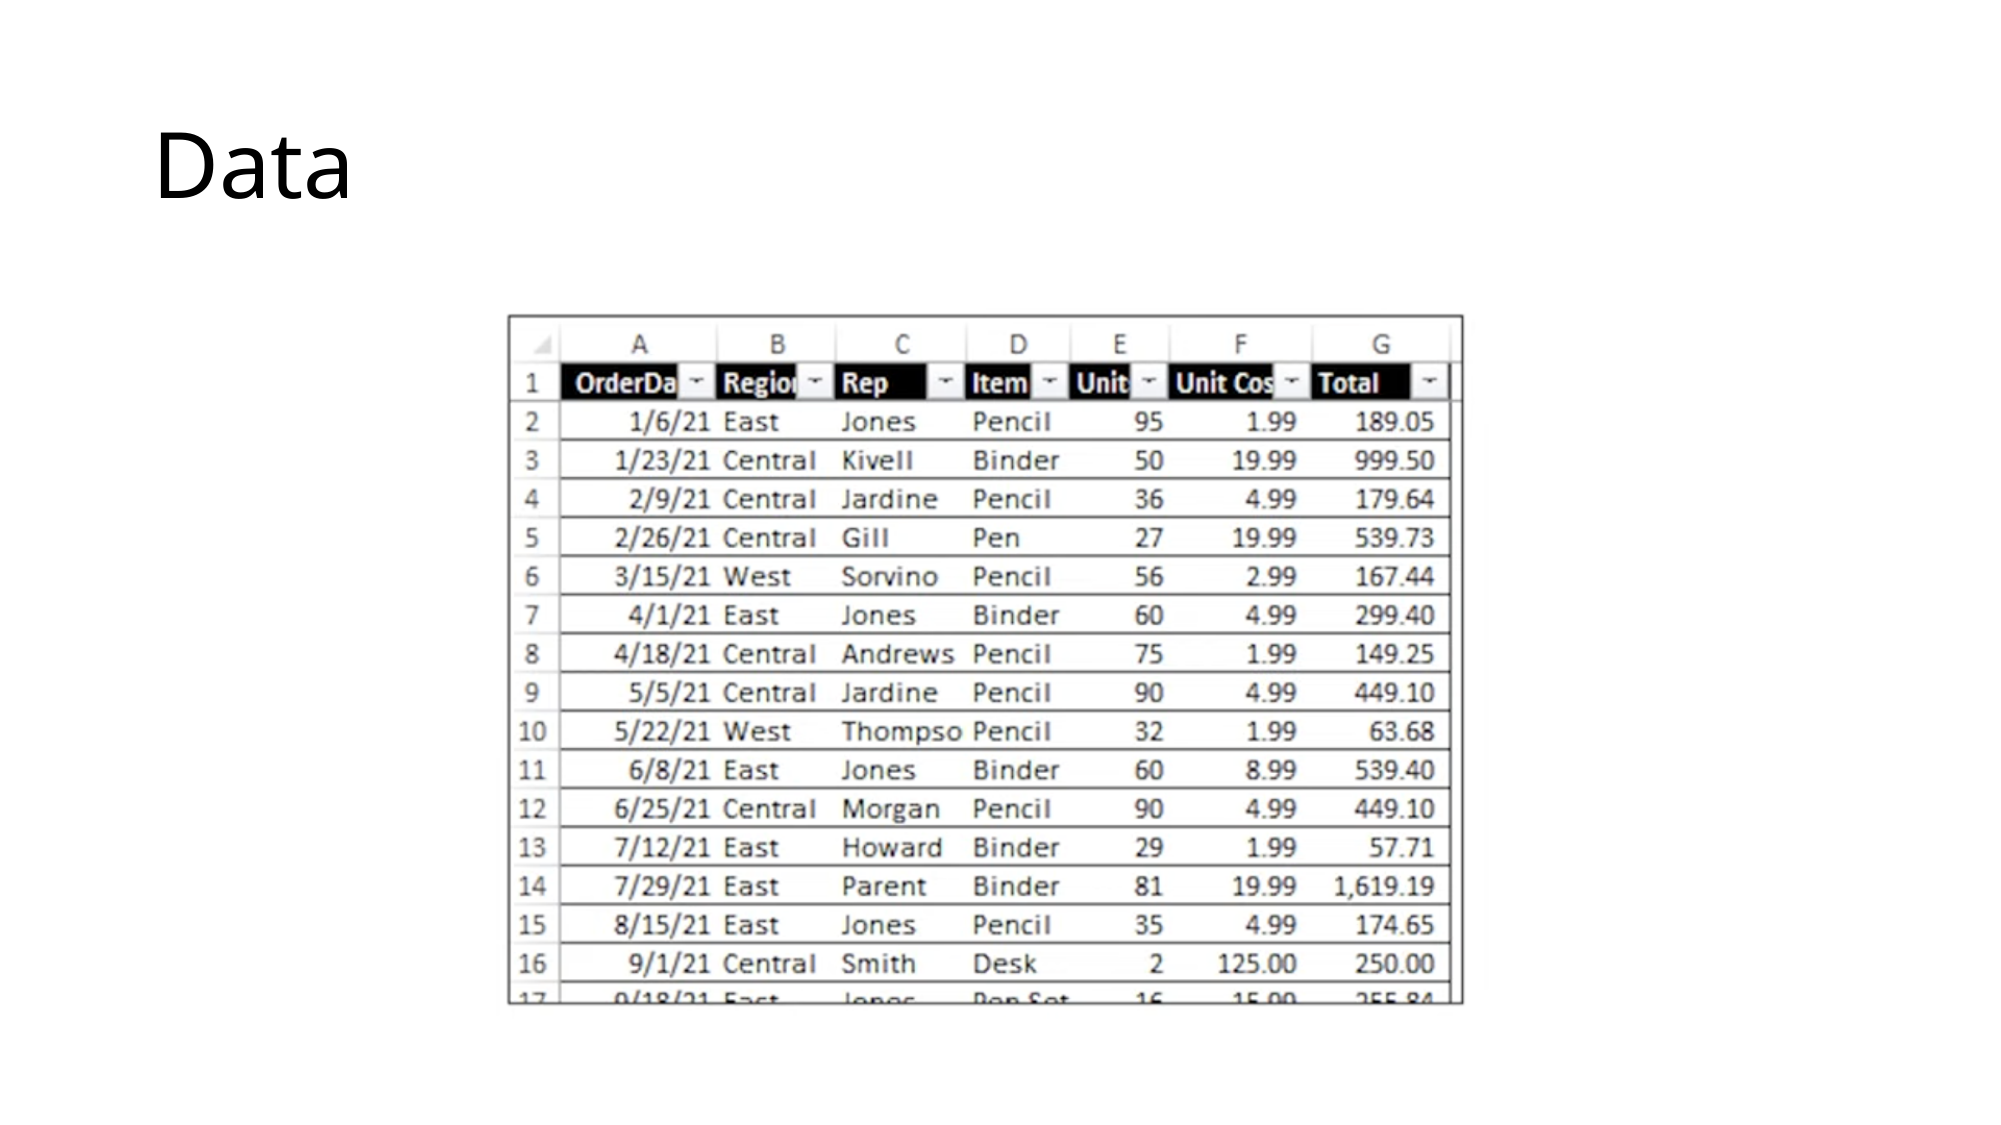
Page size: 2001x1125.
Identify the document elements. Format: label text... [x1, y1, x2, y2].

title Data [137, 59, 1863, 278]
picture [442, 276, 1609, 1097]
